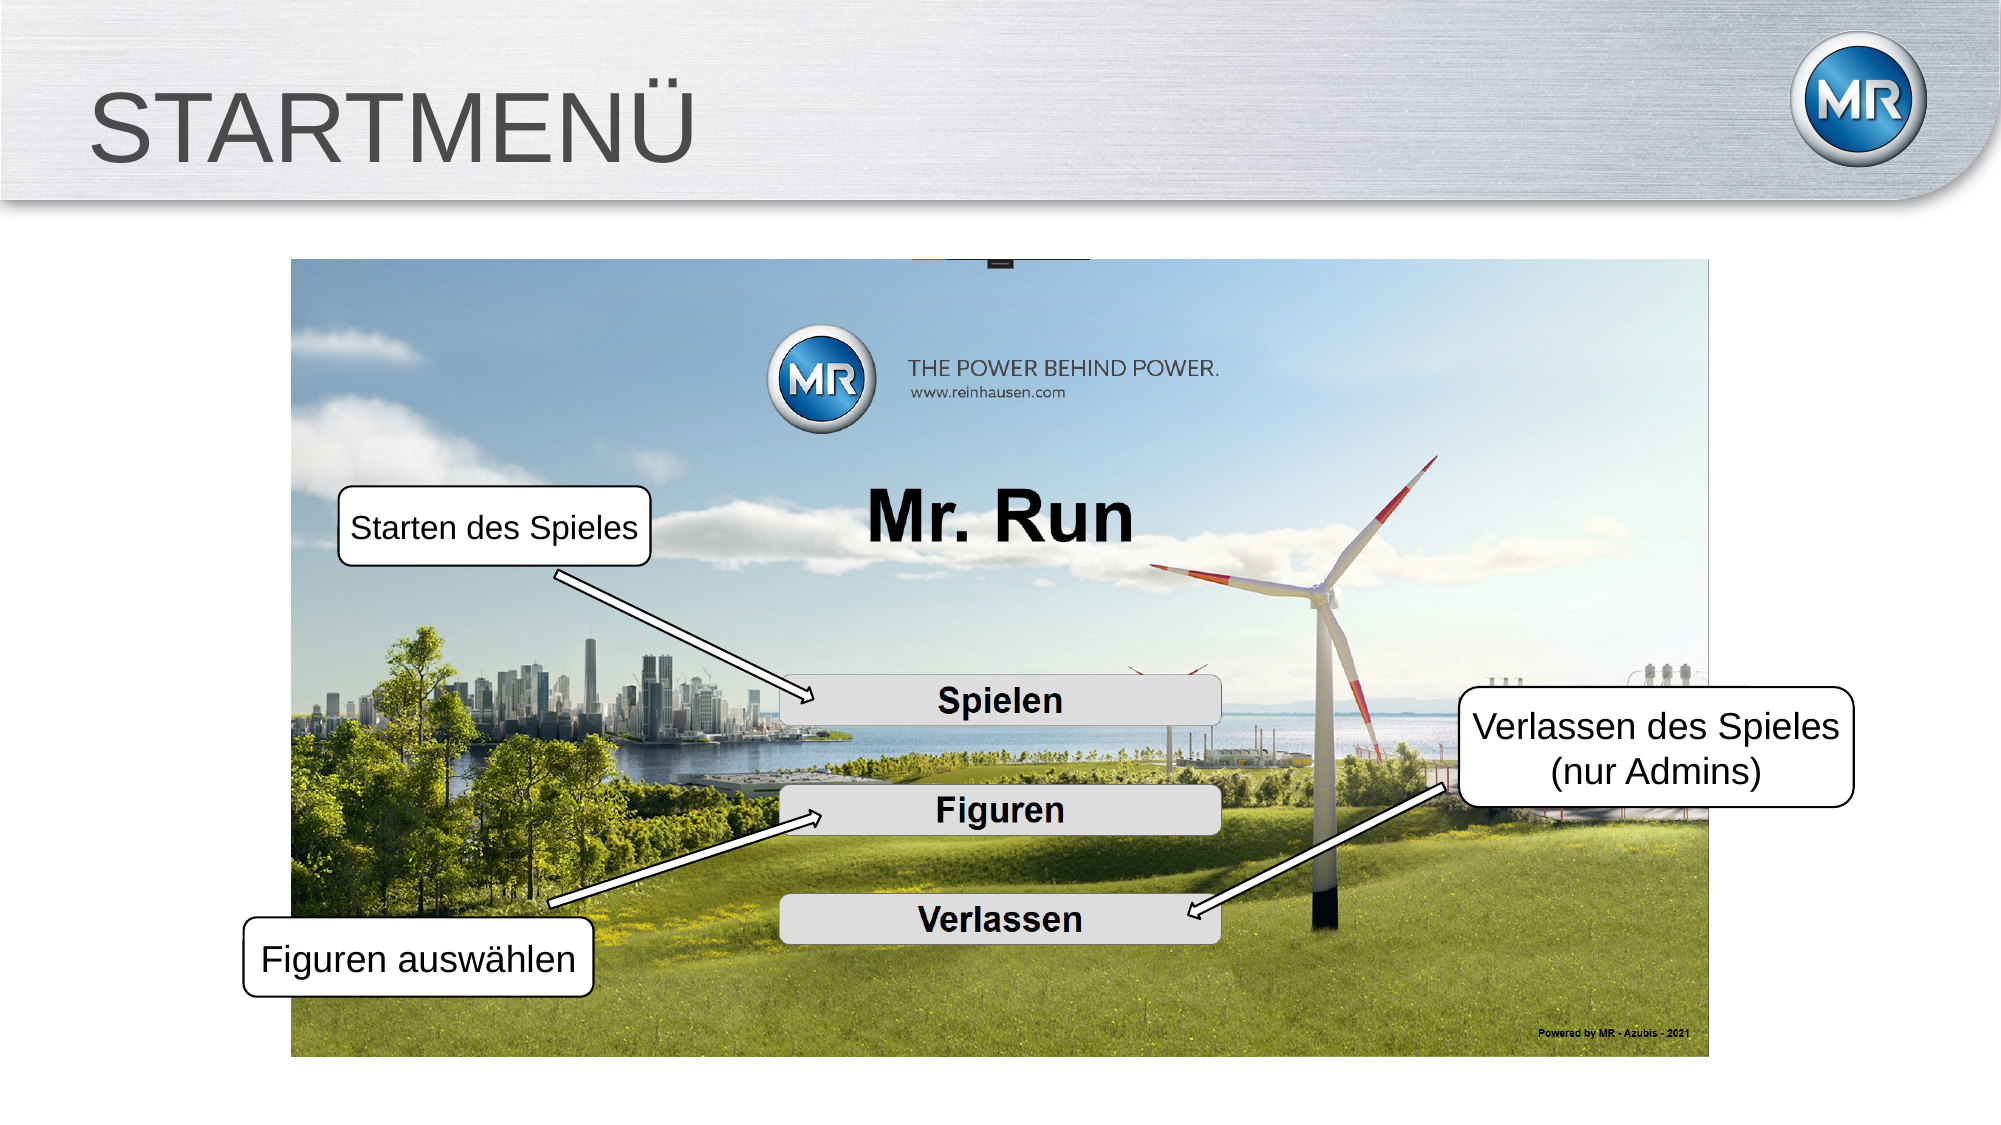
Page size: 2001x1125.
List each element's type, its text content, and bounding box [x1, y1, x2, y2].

text_box Verlassen des Spieles (nur Admins) [1714, 687, 1854, 808]
picture [290, 258, 1709, 1057]
title Startmenü [87, 0, 1759, 183]
text_box Figuren auswählen [243, 917, 285, 997]
picture [0, 0, 2000, 200]
